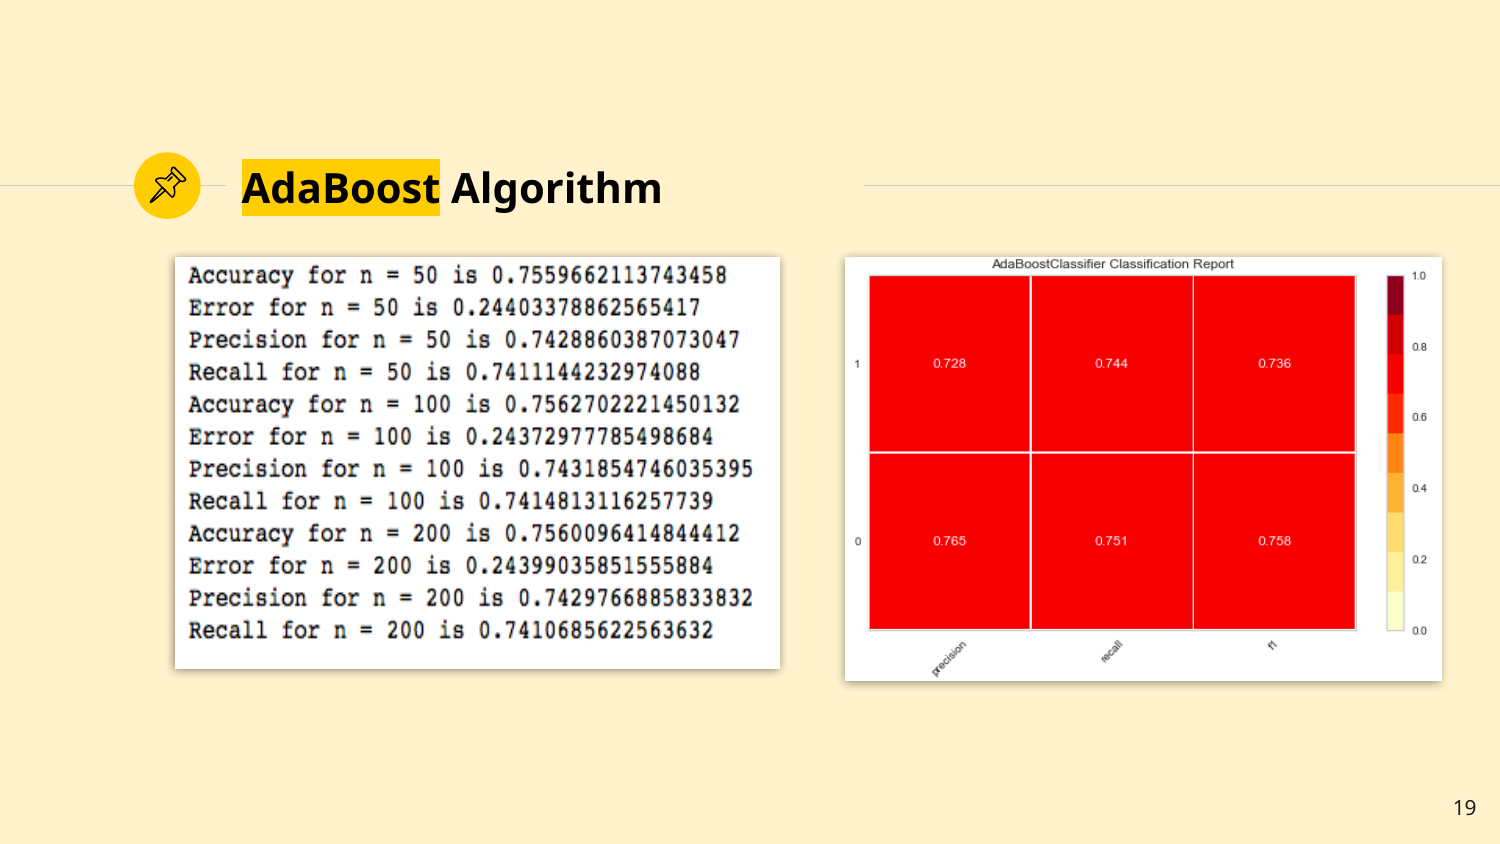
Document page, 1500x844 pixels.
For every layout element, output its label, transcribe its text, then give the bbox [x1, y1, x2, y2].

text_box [150, 166, 186, 203]
picture [174, 256, 781, 669]
slide_number ‹#› [1401, 779, 1492, 844]
list [134, 234, 1442, 776]
picture [845, 256, 1442, 682]
title AdaBoost Algorithm [226, 151, 863, 223]
